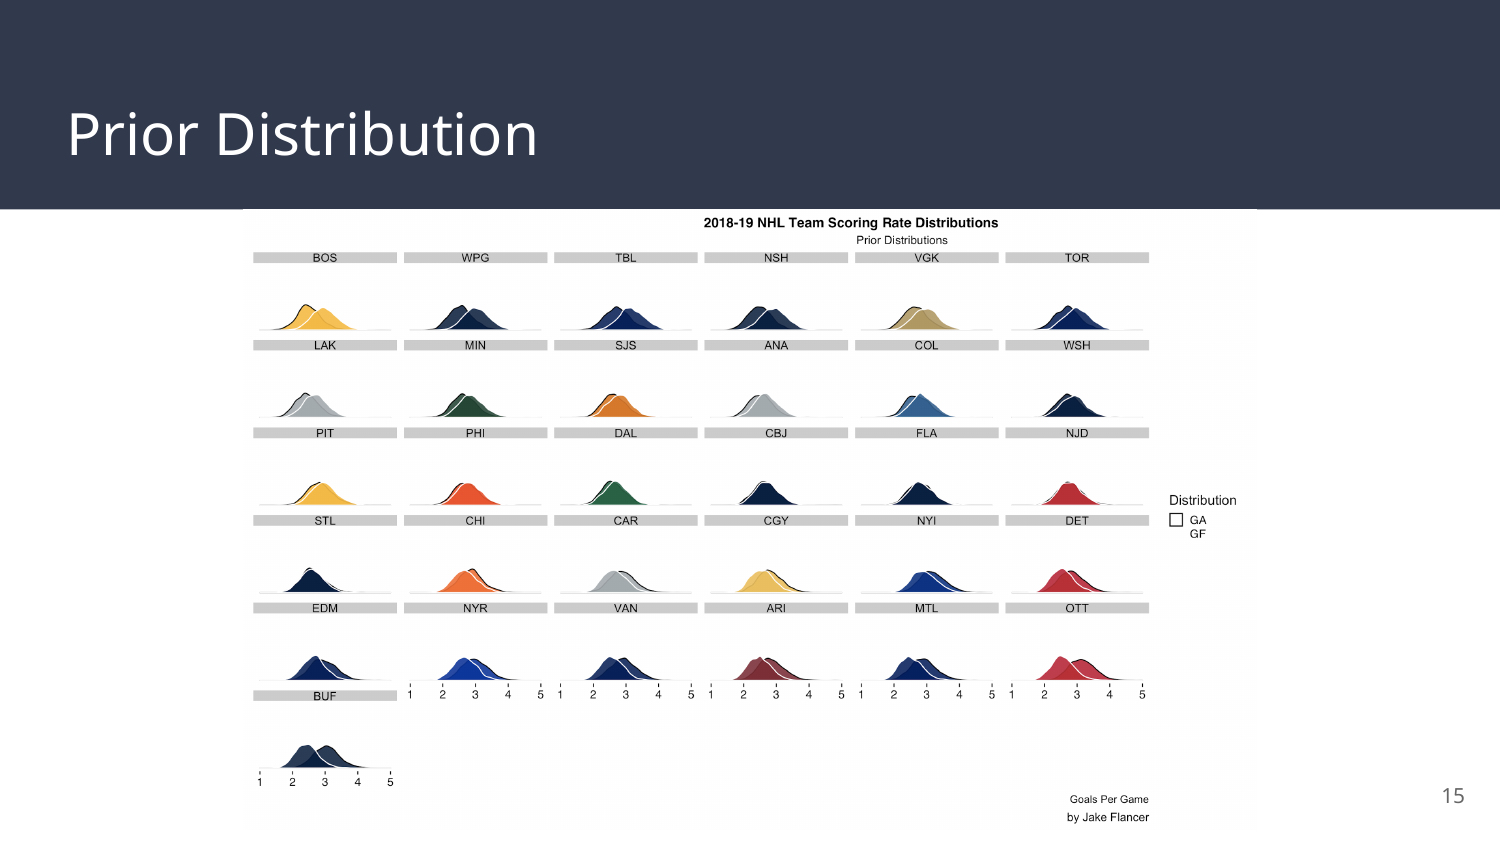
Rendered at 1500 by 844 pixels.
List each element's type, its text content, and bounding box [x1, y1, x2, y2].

title Prior Distribution [51, 82, 1449, 185]
picture [242, 209, 1258, 830]
slide_number 15 [1389, 764, 1480, 830]
